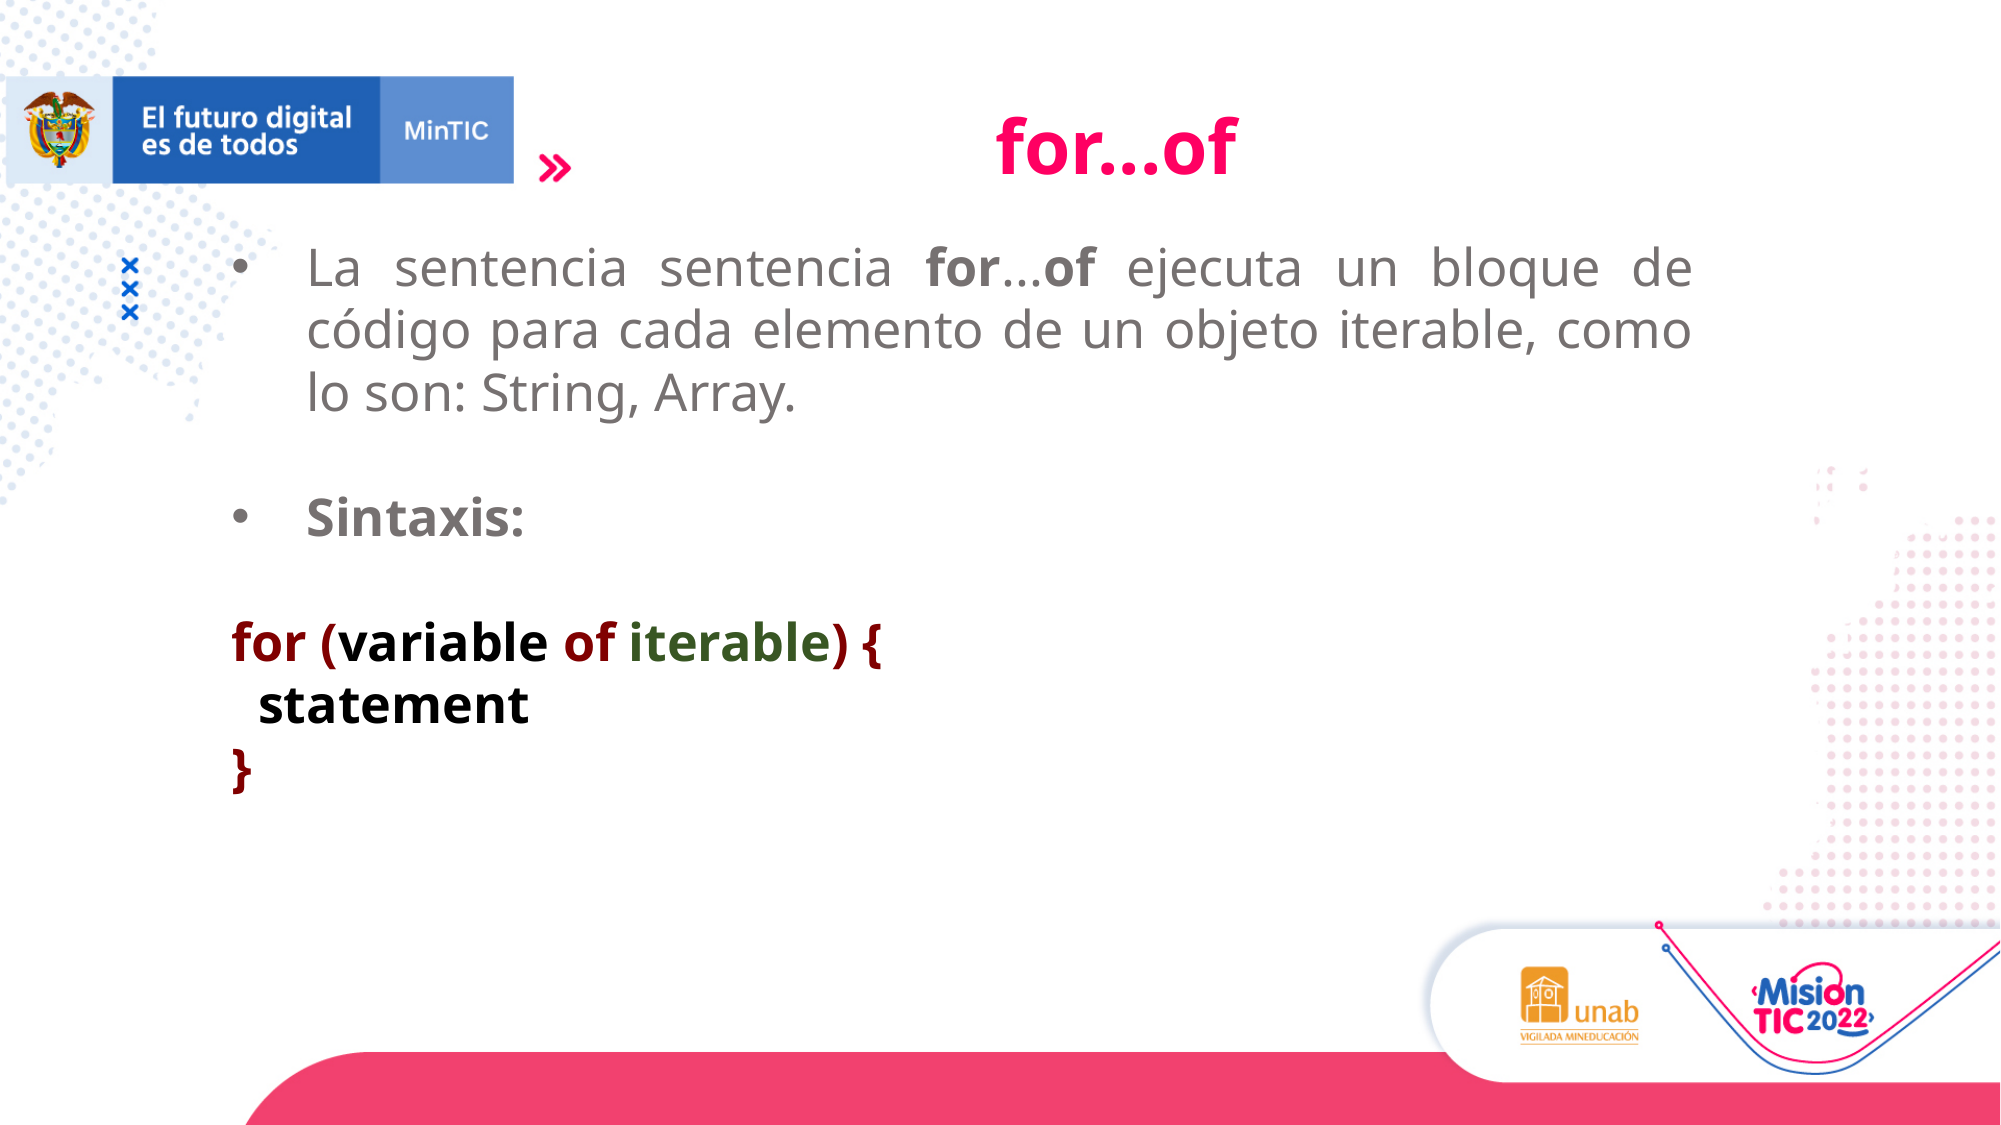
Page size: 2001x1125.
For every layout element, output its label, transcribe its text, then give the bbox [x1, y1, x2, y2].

picture [0, 0, 2001, 1125]
text_box La sentencia sentencia for...of ejecuta un bloque de código para cada elemento de un objeto iterable, como lo son: String, Array. Sintaxis: for (variable of iterable) { statement } [216, 226, 1709, 804]
text_box for...of [407, 91, 1825, 197]
